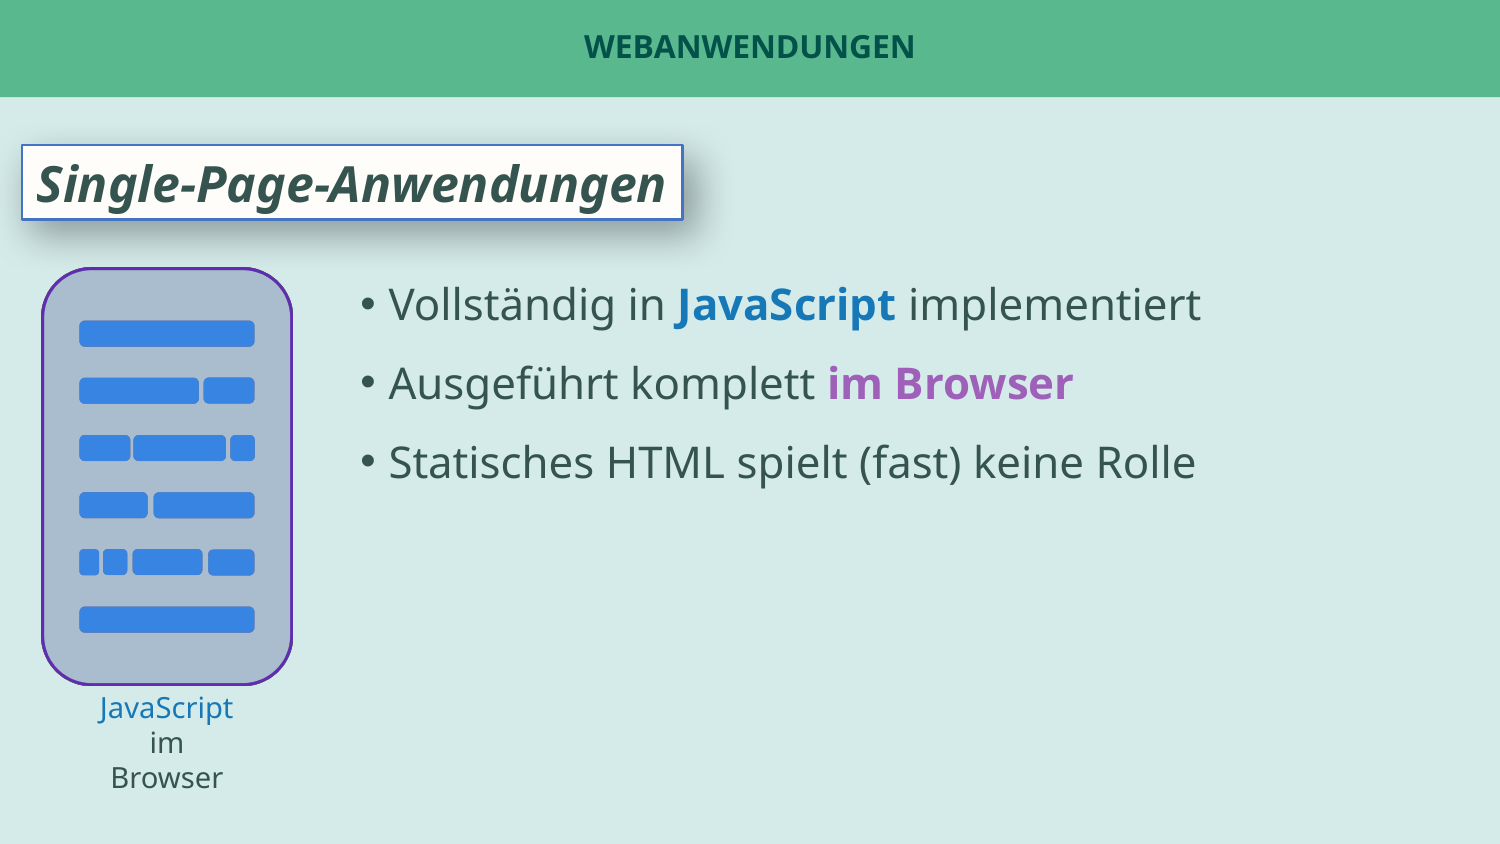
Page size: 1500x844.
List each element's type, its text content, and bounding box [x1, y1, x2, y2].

picture [41, 267, 293, 686]
title Webanwendungen [0, 0, 1500, 98]
text_box JavaScript im Browser [41, 686, 293, 802]
text_box Single-Page-Anwendungen [21, 144, 683, 220]
text_box Vollständig in JavaScript implementiert Ausgeführt komplett im Browser Statisches HTML spielt (fast) keine Rolle [345, 259, 1474, 643]
